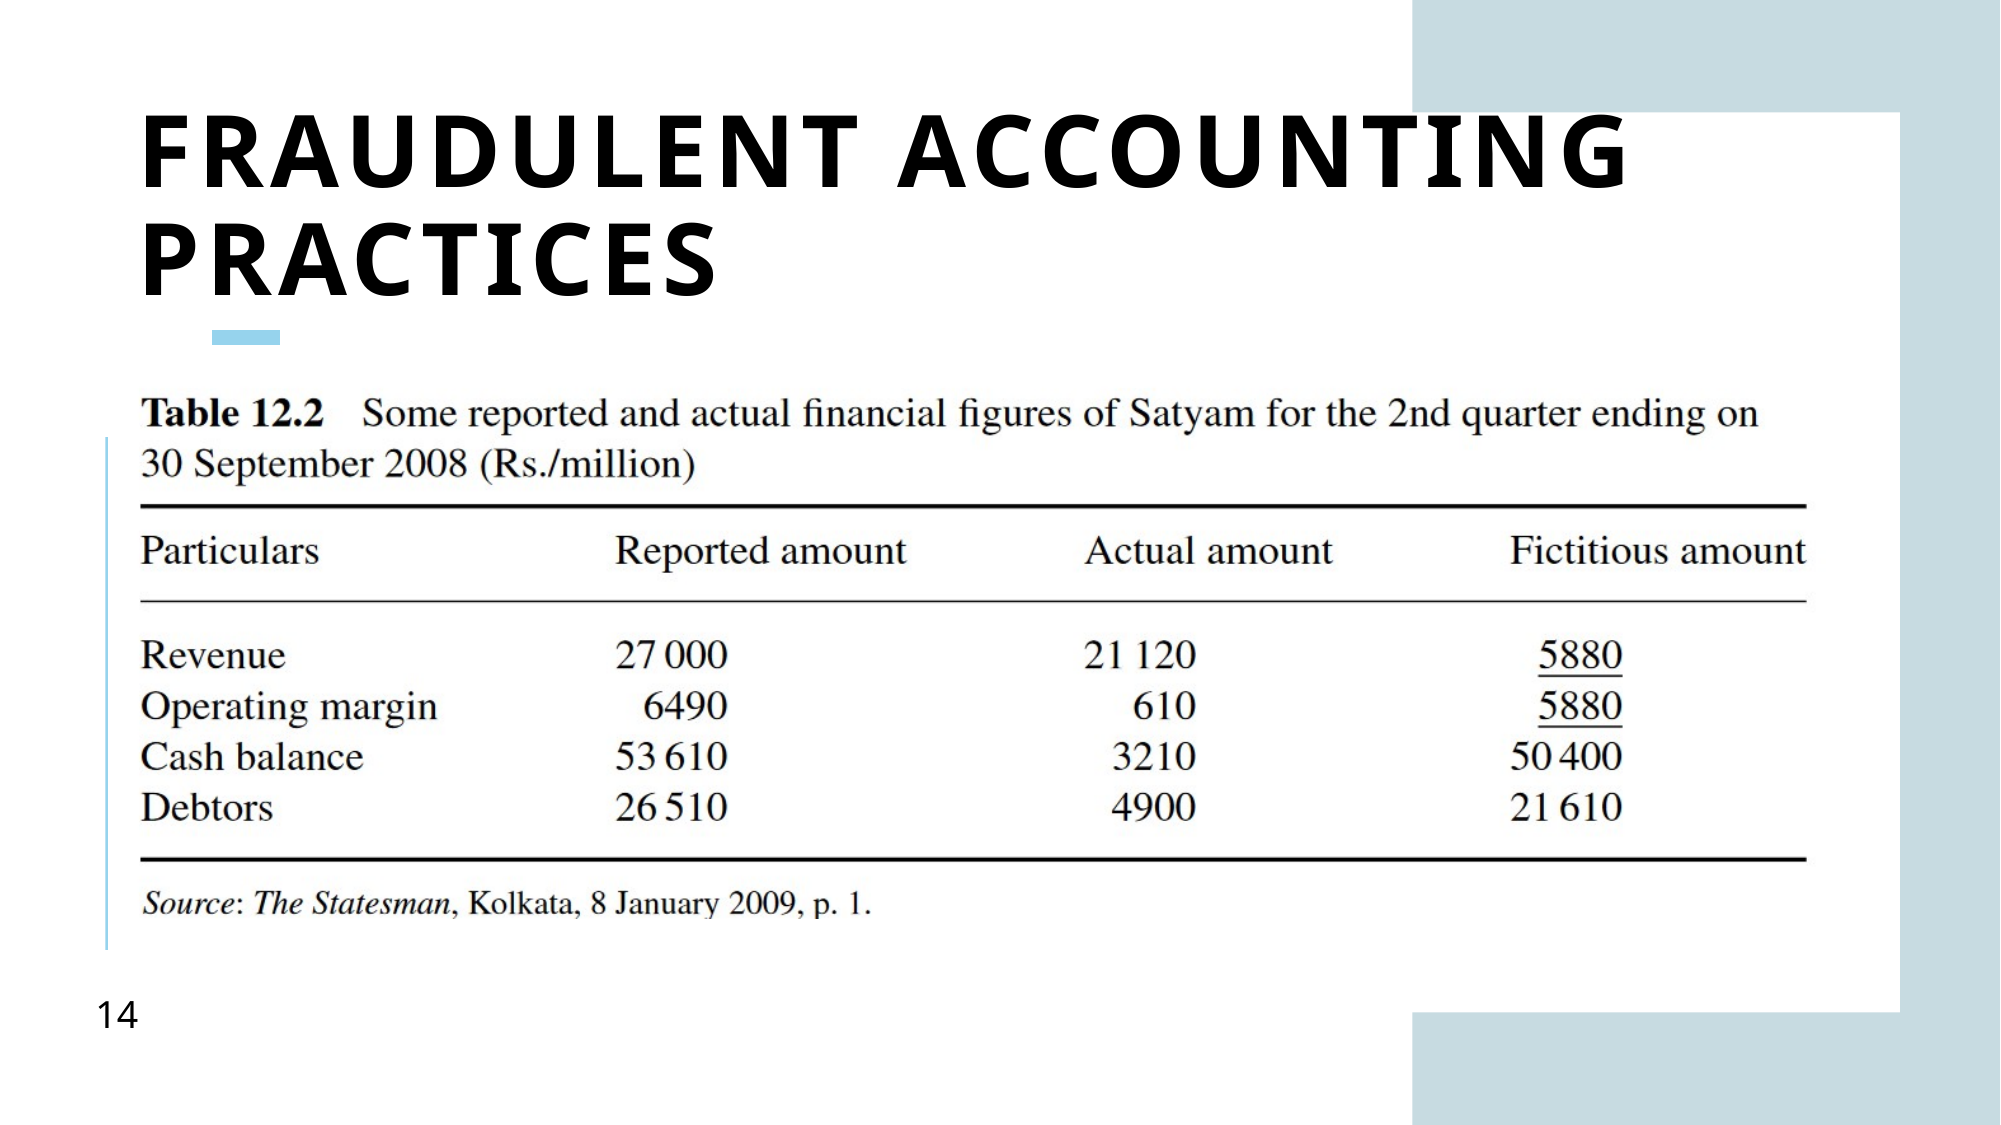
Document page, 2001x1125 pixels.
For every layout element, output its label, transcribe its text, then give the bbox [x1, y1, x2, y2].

text_box 14 [80, 983, 158, 1050]
title Fraudulent accounting practices [137, 101, 1643, 192]
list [119, 368, 1845, 919]
